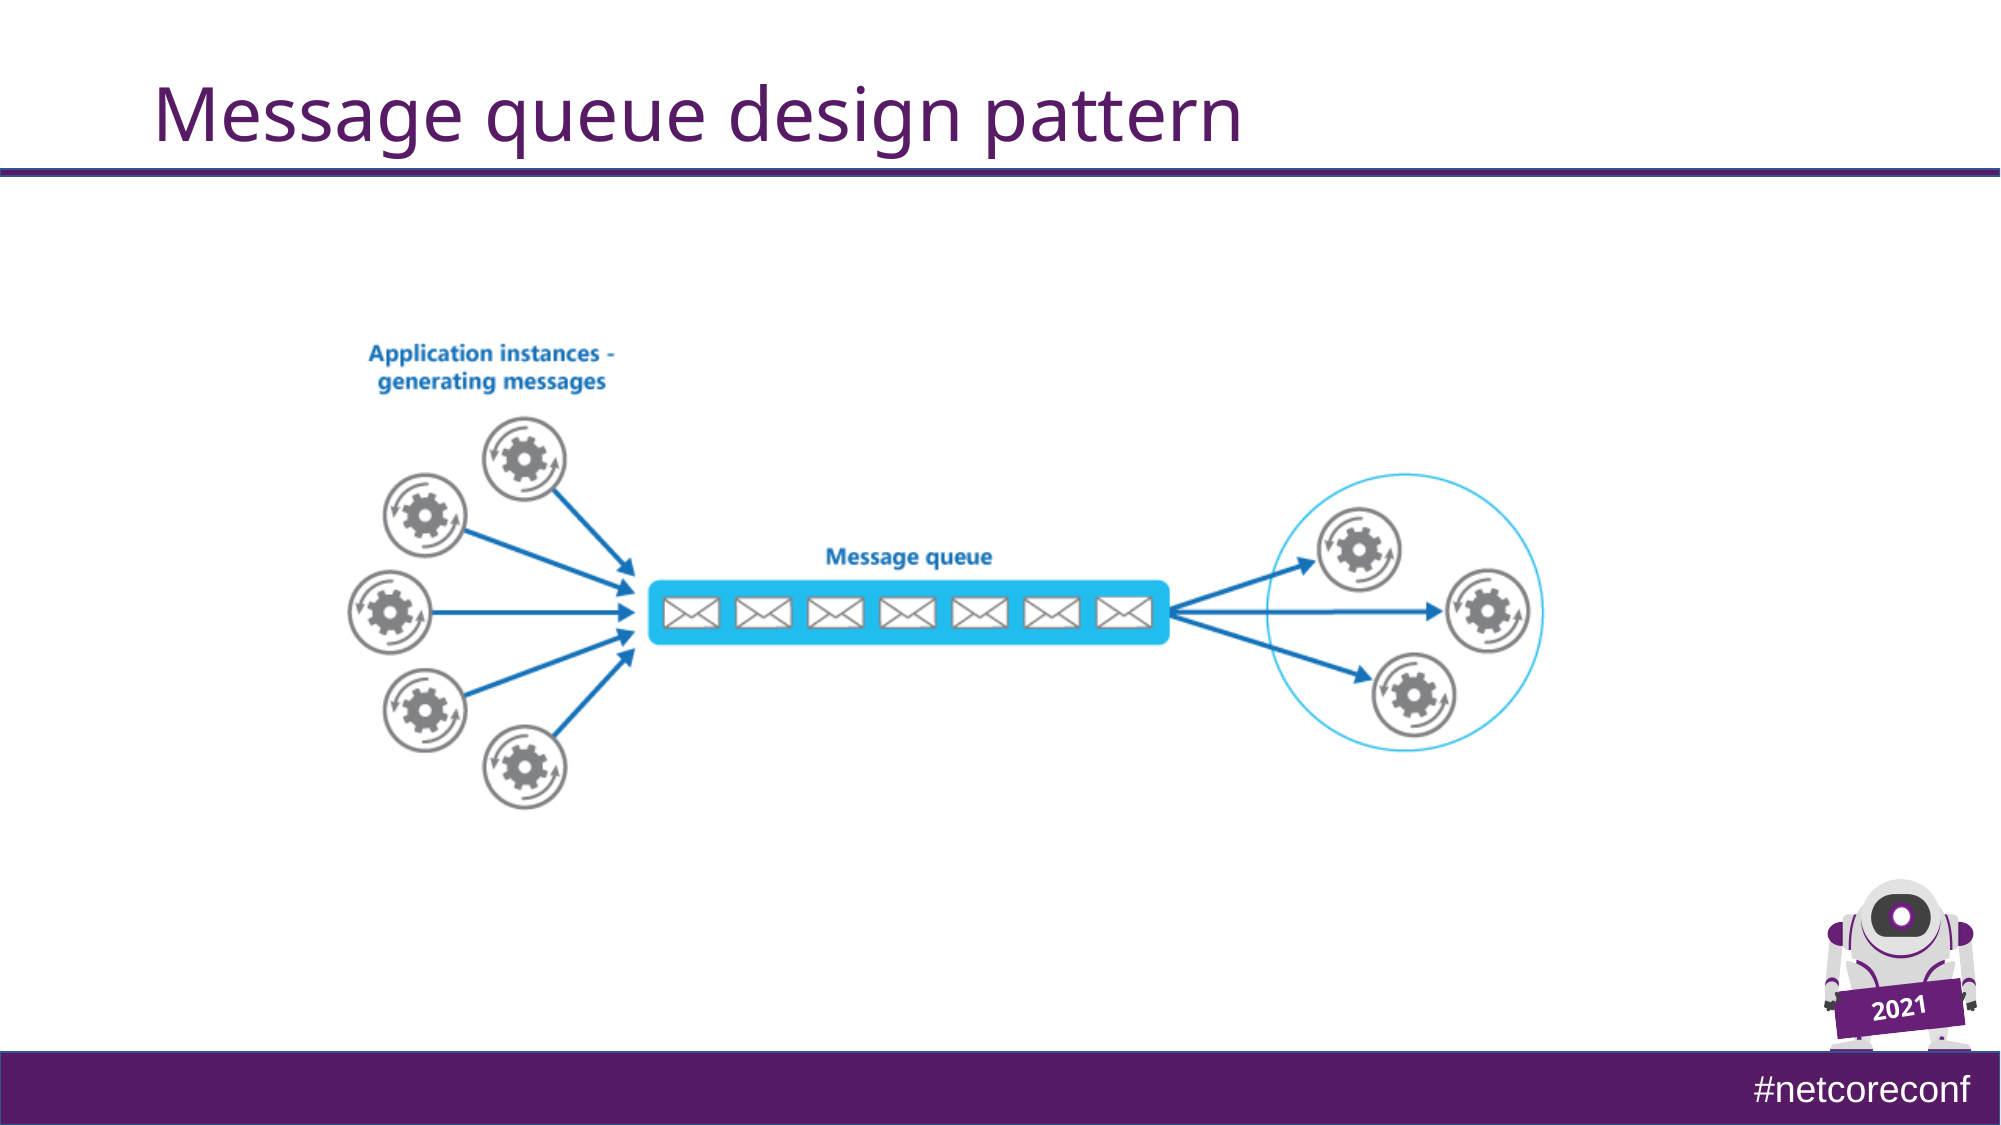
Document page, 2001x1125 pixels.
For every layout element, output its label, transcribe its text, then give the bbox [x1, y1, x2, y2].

picture [1824, 879, 1977, 1051]
title Message queue design pattern [137, 20, 1863, 213]
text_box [346, 341, 1586, 905]
